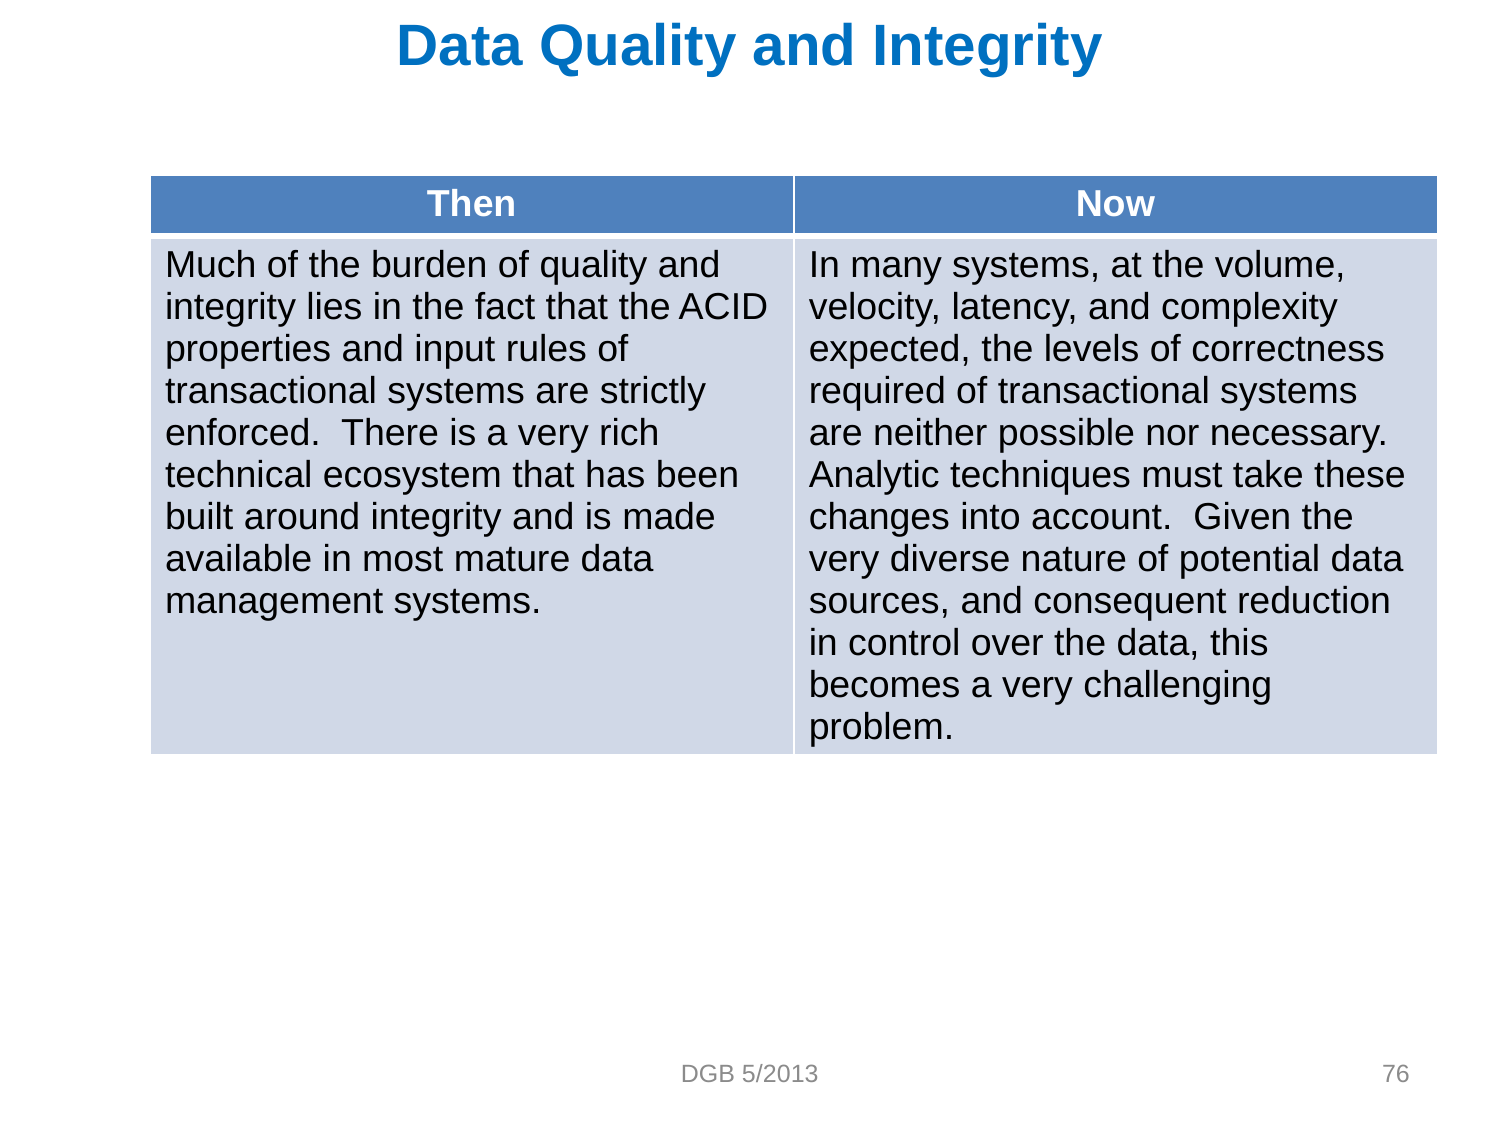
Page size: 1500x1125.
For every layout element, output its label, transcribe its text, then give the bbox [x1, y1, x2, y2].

table_cell Much of the burden of quality and integrity lies in the fact that the ACID properties and input rules of transactional systems are strictly enforced. There is a very rich technical ecosystem that has been built around integrity and is made available in most mature data management systems. [151, 239, 793, 754]
table_header Then [151, 176, 793, 233]
title Data Quality and Integrity [75, 0, 1425, 188]
table_cell In many systems, at the volume, velocity, latency, and complexity expected, the levels of correctness required of transactional systems are neither possible nor necessary. Analytic techniques must take these changes into account. Given the very diverse nature of potential data sources, and consequent reduction in control over the data, this becomes a very challenging problem. [795, 239, 1437, 754]
slide_number 76 [1074, 1042, 1425, 1103]
table_header Now [795, 176, 1437, 233]
footer DGB 5/2013 [512, 1042, 988, 1103]
